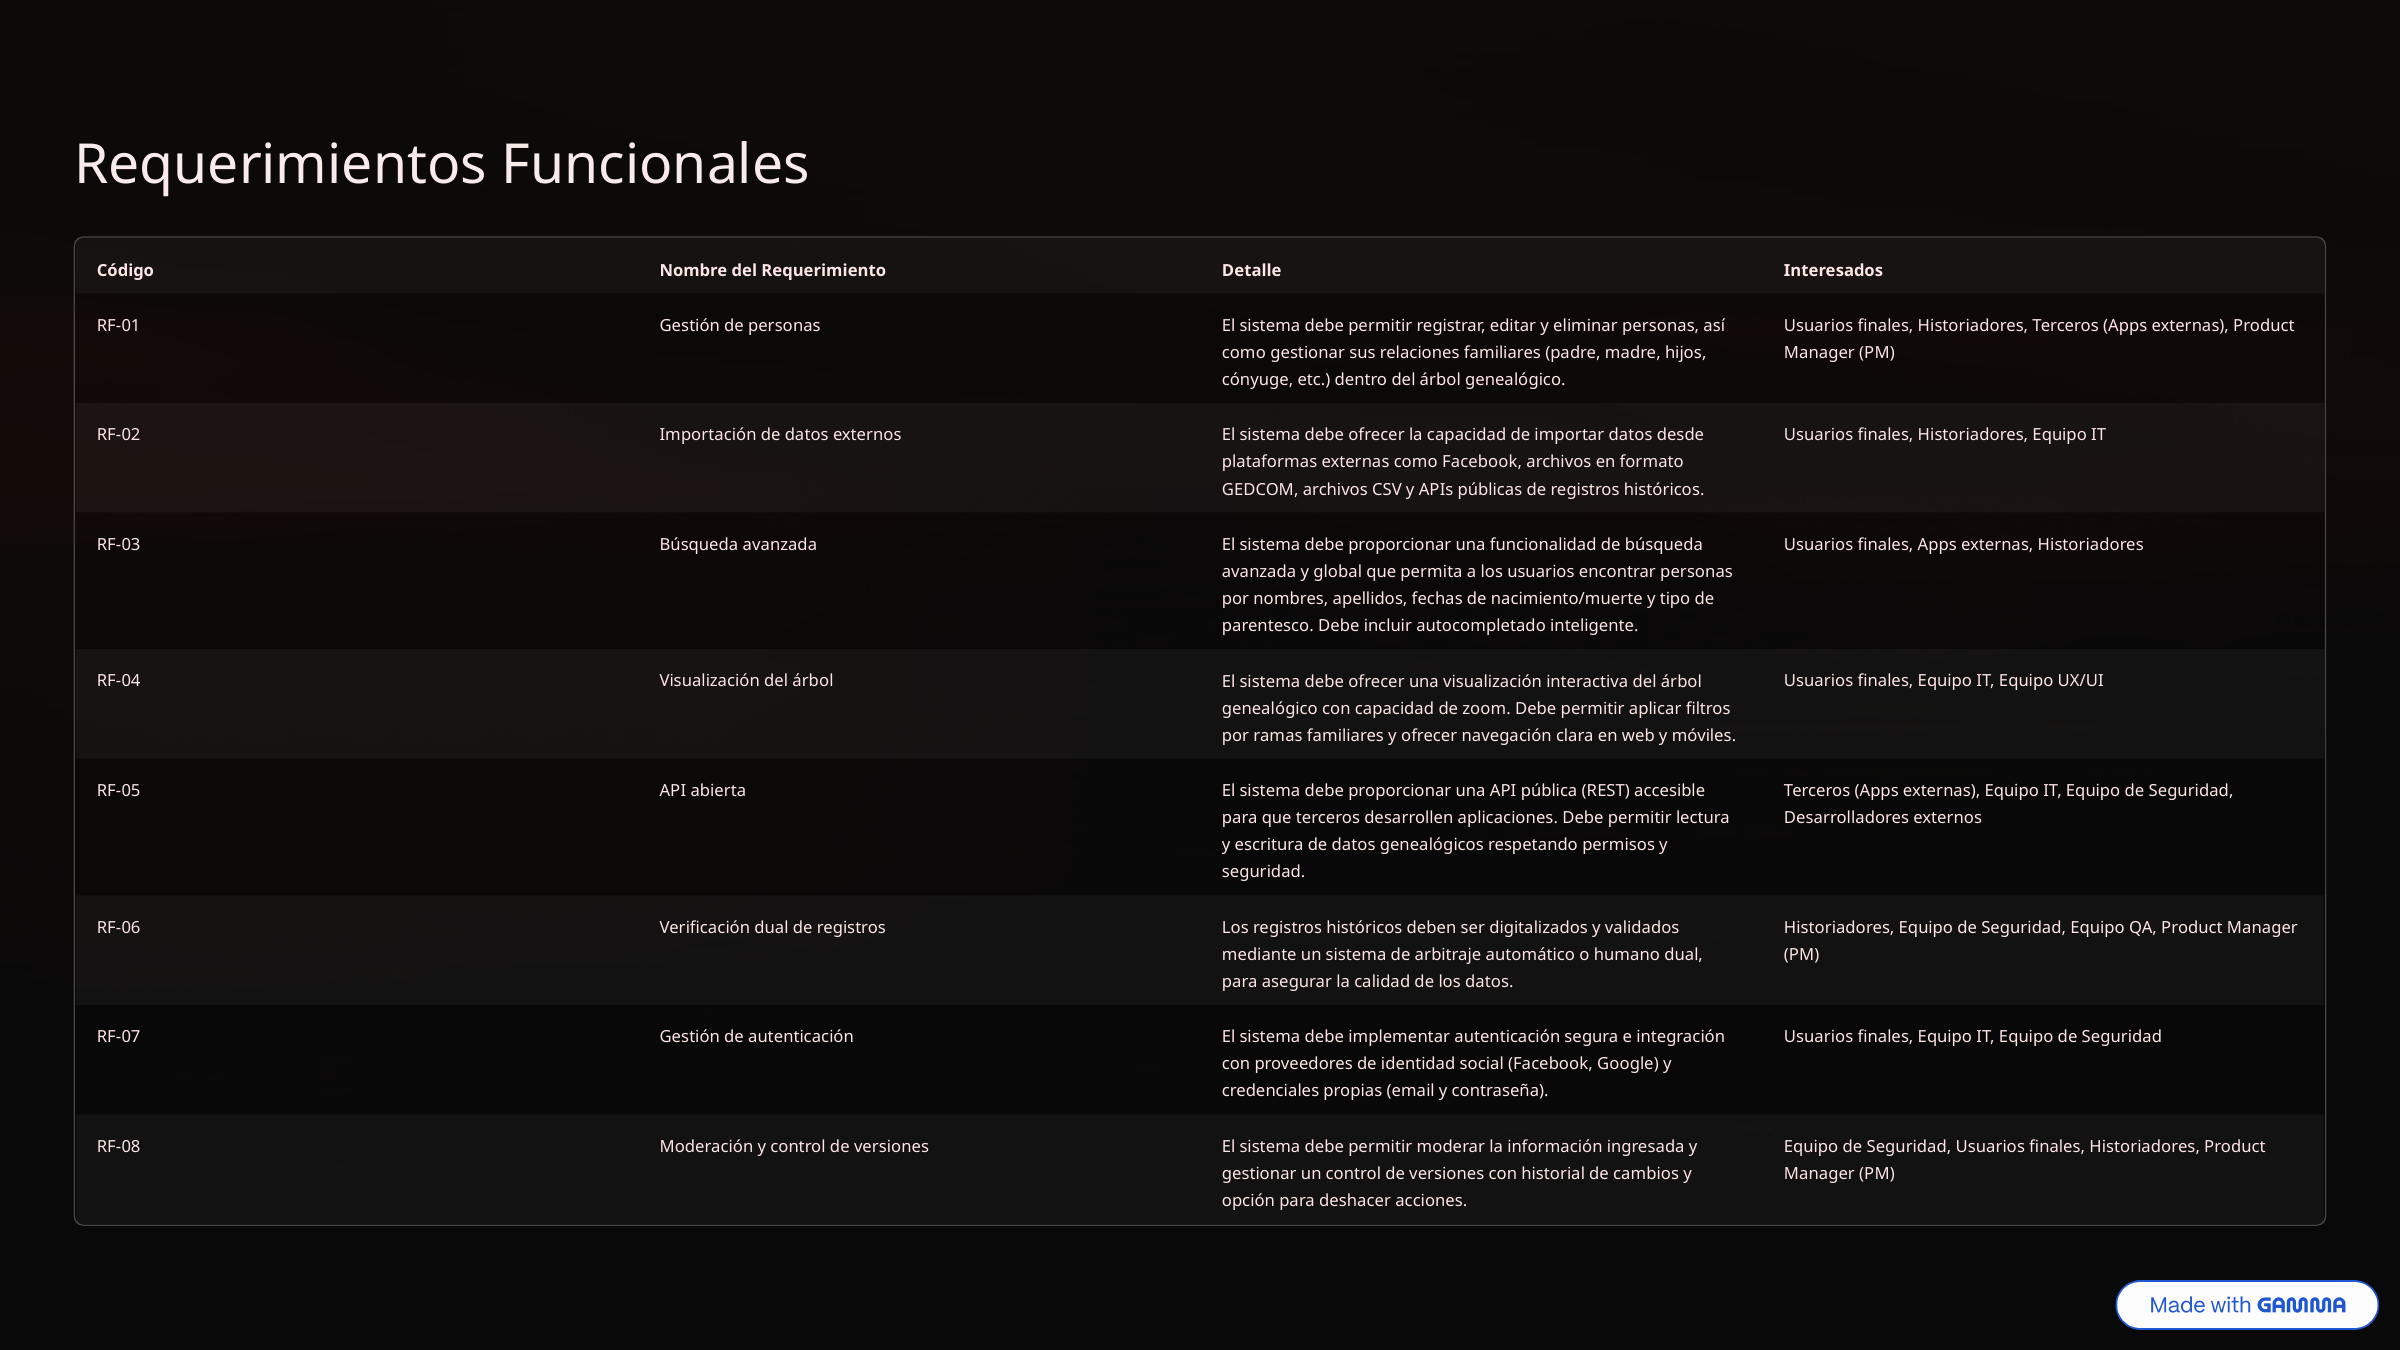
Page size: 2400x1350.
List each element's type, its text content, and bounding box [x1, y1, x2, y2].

text_box [75, 1005, 2325, 1114]
text_box RF-01 [96, 307, 616, 335]
text_box RF-08 [96, 1128, 616, 1156]
text_box Usuarios finales, Apps externas, Historiadores [1783, 526, 2304, 554]
text_box RF-03 [96, 526, 616, 554]
text_box El sistema debe permitir registrar, editar y eliminar personas, así como gestionar sus relaciones familiares (padre, madre, hijos, cónyuge, etc.) dentro del árbol genealógico. [1221, 307, 1741, 389]
text_box Verificación dual de registros [659, 909, 1179, 937]
text_box Usuarios finales, Equipo IT, Equipo de Seguridad [1783, 1018, 2304, 1046]
picture [2106, 1271, 2389, 1339]
text_box Historiadores, Equipo de Seguridad, Equipo QA, Product Manager (PM) [1783, 909, 2304, 964]
text_box Gestión de autenticación [659, 1018, 1179, 1046]
text_box El sistema debe proporcionar una funcionalidad de búsqueda avanzada y global que permita a los usuarios encontrar personas por nombres, apellidos, fechas de nacimiento/muerte y tipo de parentesco. Debe incluir autocompletado inteligente. [1221, 526, 1741, 636]
text_box [75, 402, 2325, 512]
text_box Gestión de personas [659, 307, 1179, 335]
text_box API abierta [659, 772, 1179, 800]
text_box Terceros (Apps externas), Equipo IT, Equipo de Seguridad, Desarrolladores externos [1783, 772, 2304, 828]
text_box [75, 649, 2325, 758]
text_box El sistema debe ofrecer una visualización interactiva del árbol genealógico con capacidad de zoom. Debe permitir aplicar filtros por ramas familiares y ofrecer navegación clara en web y móviles. [1221, 663, 1741, 745]
text_box RF-07 [96, 1018, 616, 1046]
text_box RF-02 [96, 416, 616, 444]
text_box [75, 238, 2325, 293]
text_box Nombre del Requerimiento [659, 252, 1179, 280]
text_box Búsqueda avanzada [659, 526, 1179, 554]
text_box El sistema debe proporcionar una API pública (REST) accesible para que terceros desarrollen aplicaciones. Debe permitir lectura y escritura de datos genealógicos respetando permisos y seguridad. [1221, 772, 1741, 882]
text_box Código [96, 252, 616, 280]
text_box Detalle [1221, 252, 1741, 280]
text_box Interesados [1783, 252, 2304, 280]
text_box Usuarios finales, Historiadores, Terceros (Apps externas), Product Manager (PM) [1783, 307, 2304, 362]
text_box Equipo de Seguridad, Usuarios finales, Historiadores, Product Manager (PM) [1783, 1128, 2304, 1183]
text_box [75, 895, 2325, 1005]
text_box [75, 512, 2325, 649]
text_box RF-04 [96, 663, 616, 691]
text_box Moderación y control de versiones [659, 1128, 1179, 1156]
text_box Visualización del árbol [659, 663, 1179, 691]
text_box [75, 1114, 2325, 1224]
text_box El sistema debe ofrecer la capacidad de importar datos desde plataformas externas como Facebook, archivos en formato GEDCOM, archivos CSV y APIs públicas de registros históricos. [1221, 416, 1741, 499]
text_box RF-05 [96, 772, 616, 800]
text_box Usuarios finales, Equipo IT, Equipo UX/UI [1783, 663, 2304, 691]
text_box El sistema debe permitir moderar la información ingresada y gestionar un control de versiones con historial de cambios y opción para deshacer acciones. [1221, 1128, 1741, 1210]
text_box [75, 758, 2325, 895]
text_box Usuarios finales, Historiadores, Equipo IT [1783, 416, 2304, 444]
text_box Importación de datos externos [659, 416, 1179, 444]
text_box RF-06 [96, 909, 616, 937]
text_box [75, 293, 2325, 402]
text_box Requerimientos Funcionales [74, 124, 1018, 195]
text_box Los registros históricos deben ser digitalizados y validados mediante un sistema de arbitraje automático o humano dual, para asegurar la calidad de los datos. [1221, 909, 1741, 991]
text_box El sistema debe implementar autenticación segura e integración con proveedores de identidad social (Facebook, Google) y credenciales propias (email y contraseña). [1221, 1018, 1741, 1101]
